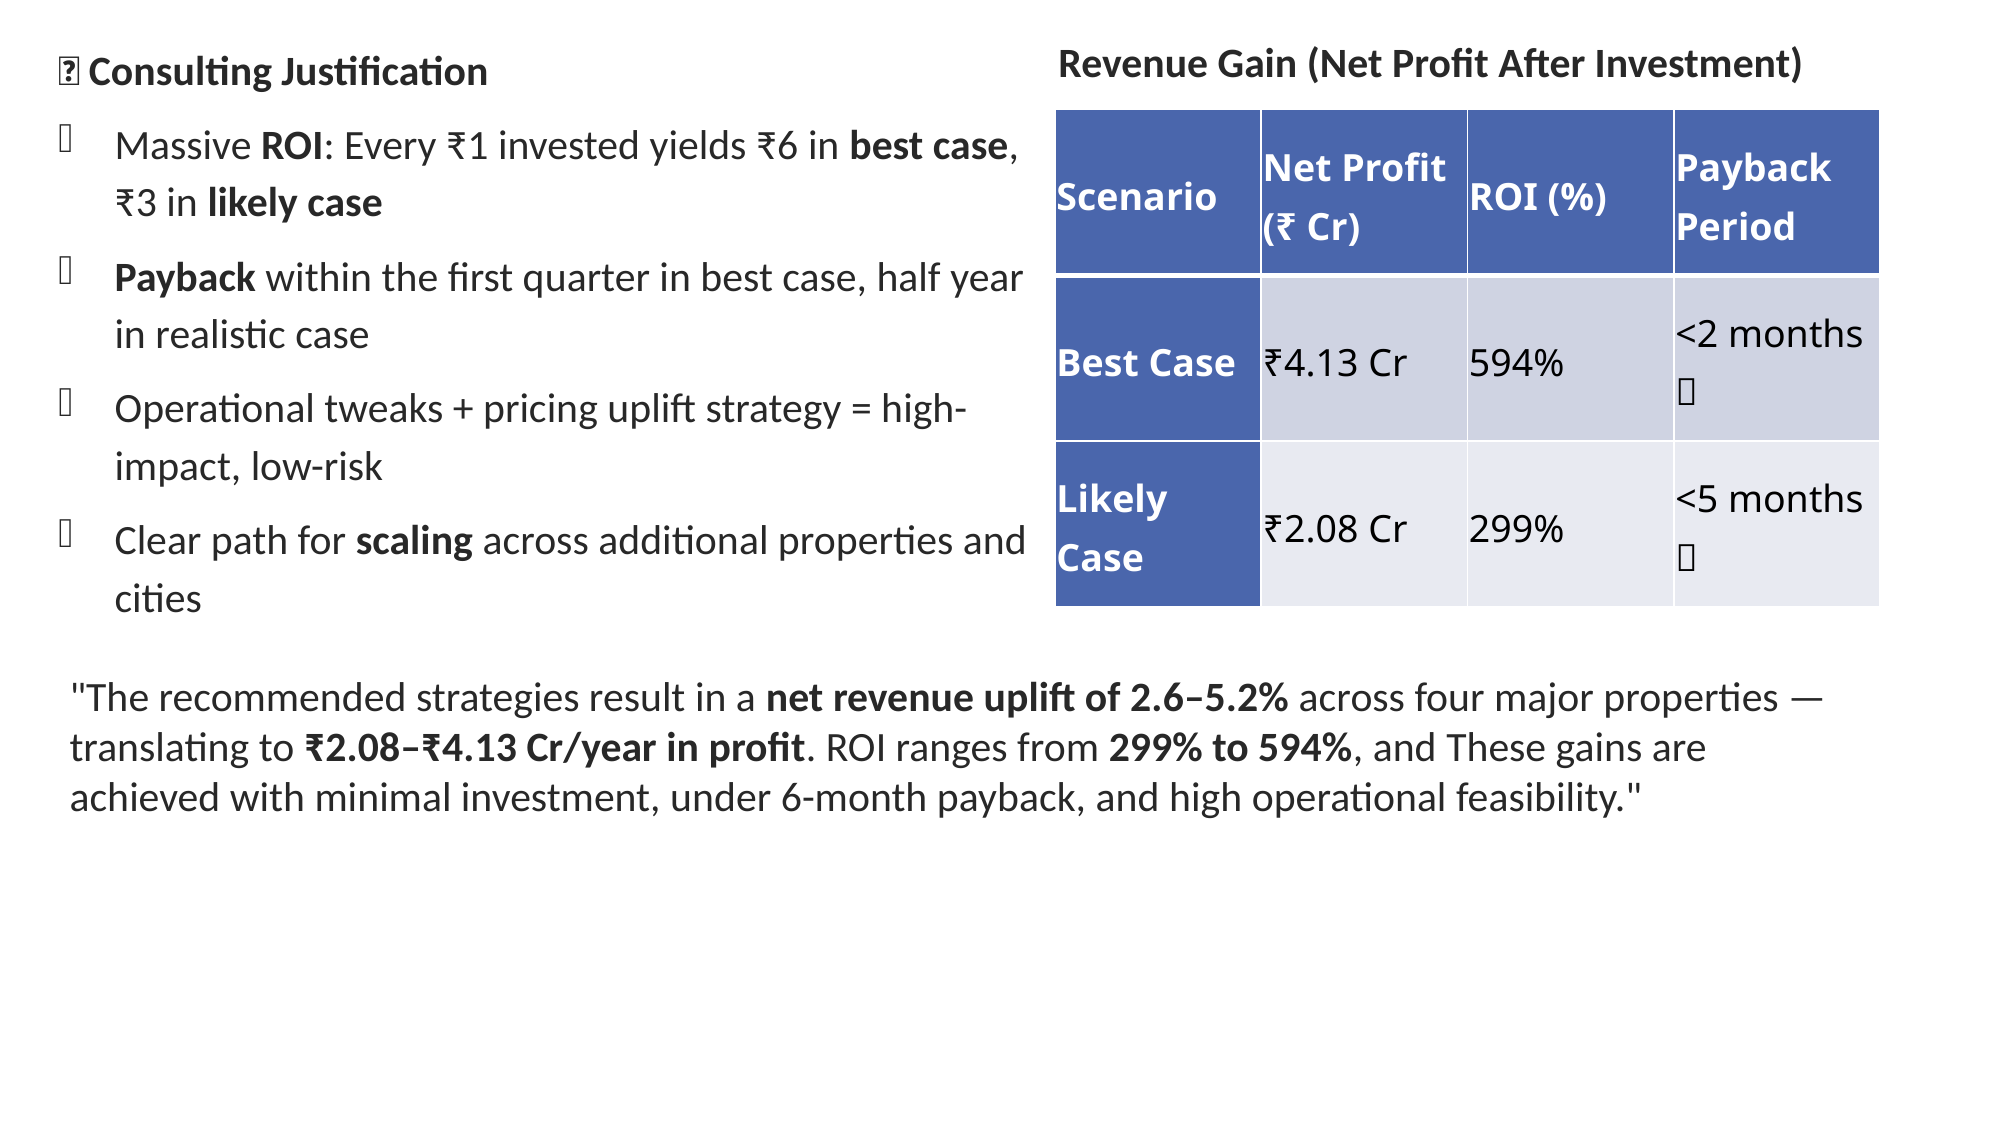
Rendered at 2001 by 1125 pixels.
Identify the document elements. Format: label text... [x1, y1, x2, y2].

table_header Net Profit (₹ Cr) [1262, 110, 1467, 273]
table_cell ₹2.08 Cr [1262, 442, 1467, 606]
text_box ✅ Consulting Justification Massive ROI: Every ₹1 invested yields ₹6 in best case, ₹3 in likely case Payback within the first quarter in best case, half year in realistic case Operational tweaks + pricing uplift strategy = high-impact, low-risk Clear path for scaling across additional properties and cities [43, 28, 1044, 628]
table_cell 594% [1468, 278, 1673, 440]
table_cell Likely Case [1056, 442, 1260, 606]
table_header Payback Period [1675, 110, 1879, 273]
table_cell Best Case [1056, 278, 1260, 440]
text_box "The recommended strategies result in a net revenue uplift of 2.6–5.2% across four major properties — translating to ₹2.08–₹4.13 Cr/year in profit. ROI ranges from 299% to 594%, and These gains are achieved with minimal investment, under 6-month payback, and high operational feasibility." [54, 662, 1881, 828]
table_cell 299% [1468, 442, 1673, 606]
table_cell <5 months ✅ [1675, 442, 1879, 606]
table_header Scenario [1056, 110, 1260, 273]
table_cell <2 months ✅ [1675, 278, 1879, 440]
table_header ROI (%) [1468, 110, 1673, 273]
table_cell ₹4.13 Cr [1262, 278, 1467, 440]
text_box Revenue Gain (Net Profit After Investment) [1043, 28, 2000, 94]
